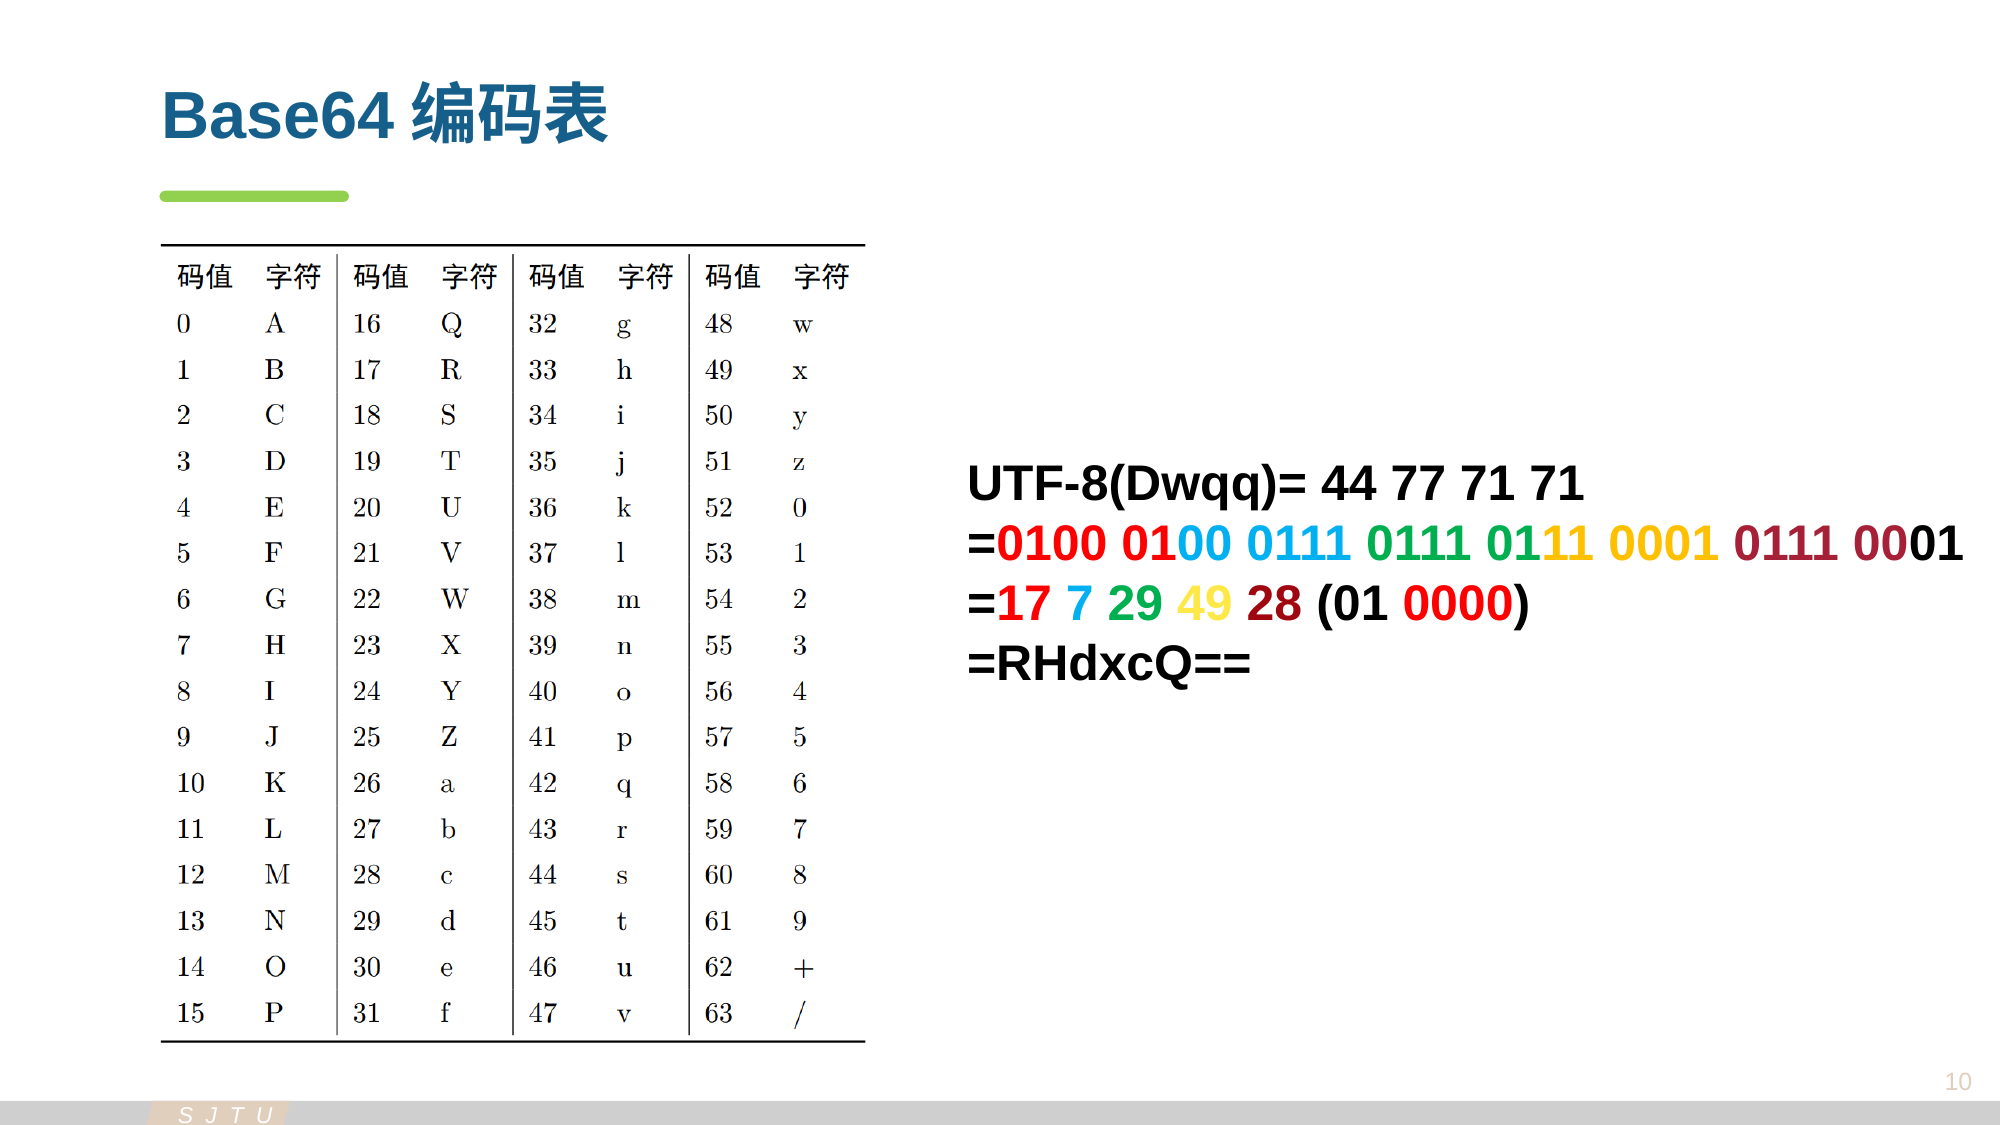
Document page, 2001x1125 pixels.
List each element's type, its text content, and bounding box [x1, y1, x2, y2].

picture [146, 228, 878, 1053]
text_box UTF-8(Dwqq)= 44 77 71 71 =0100 0100 0111 0111 0111 0001 0111 0001 =17 7 29 49 28 (01 0000) =RHdxcQ== [953, 443, 1978, 698]
slide_number 10 [1817, 1052, 1988, 1109]
list Base64编码表 [146, 62, 1750, 161]
